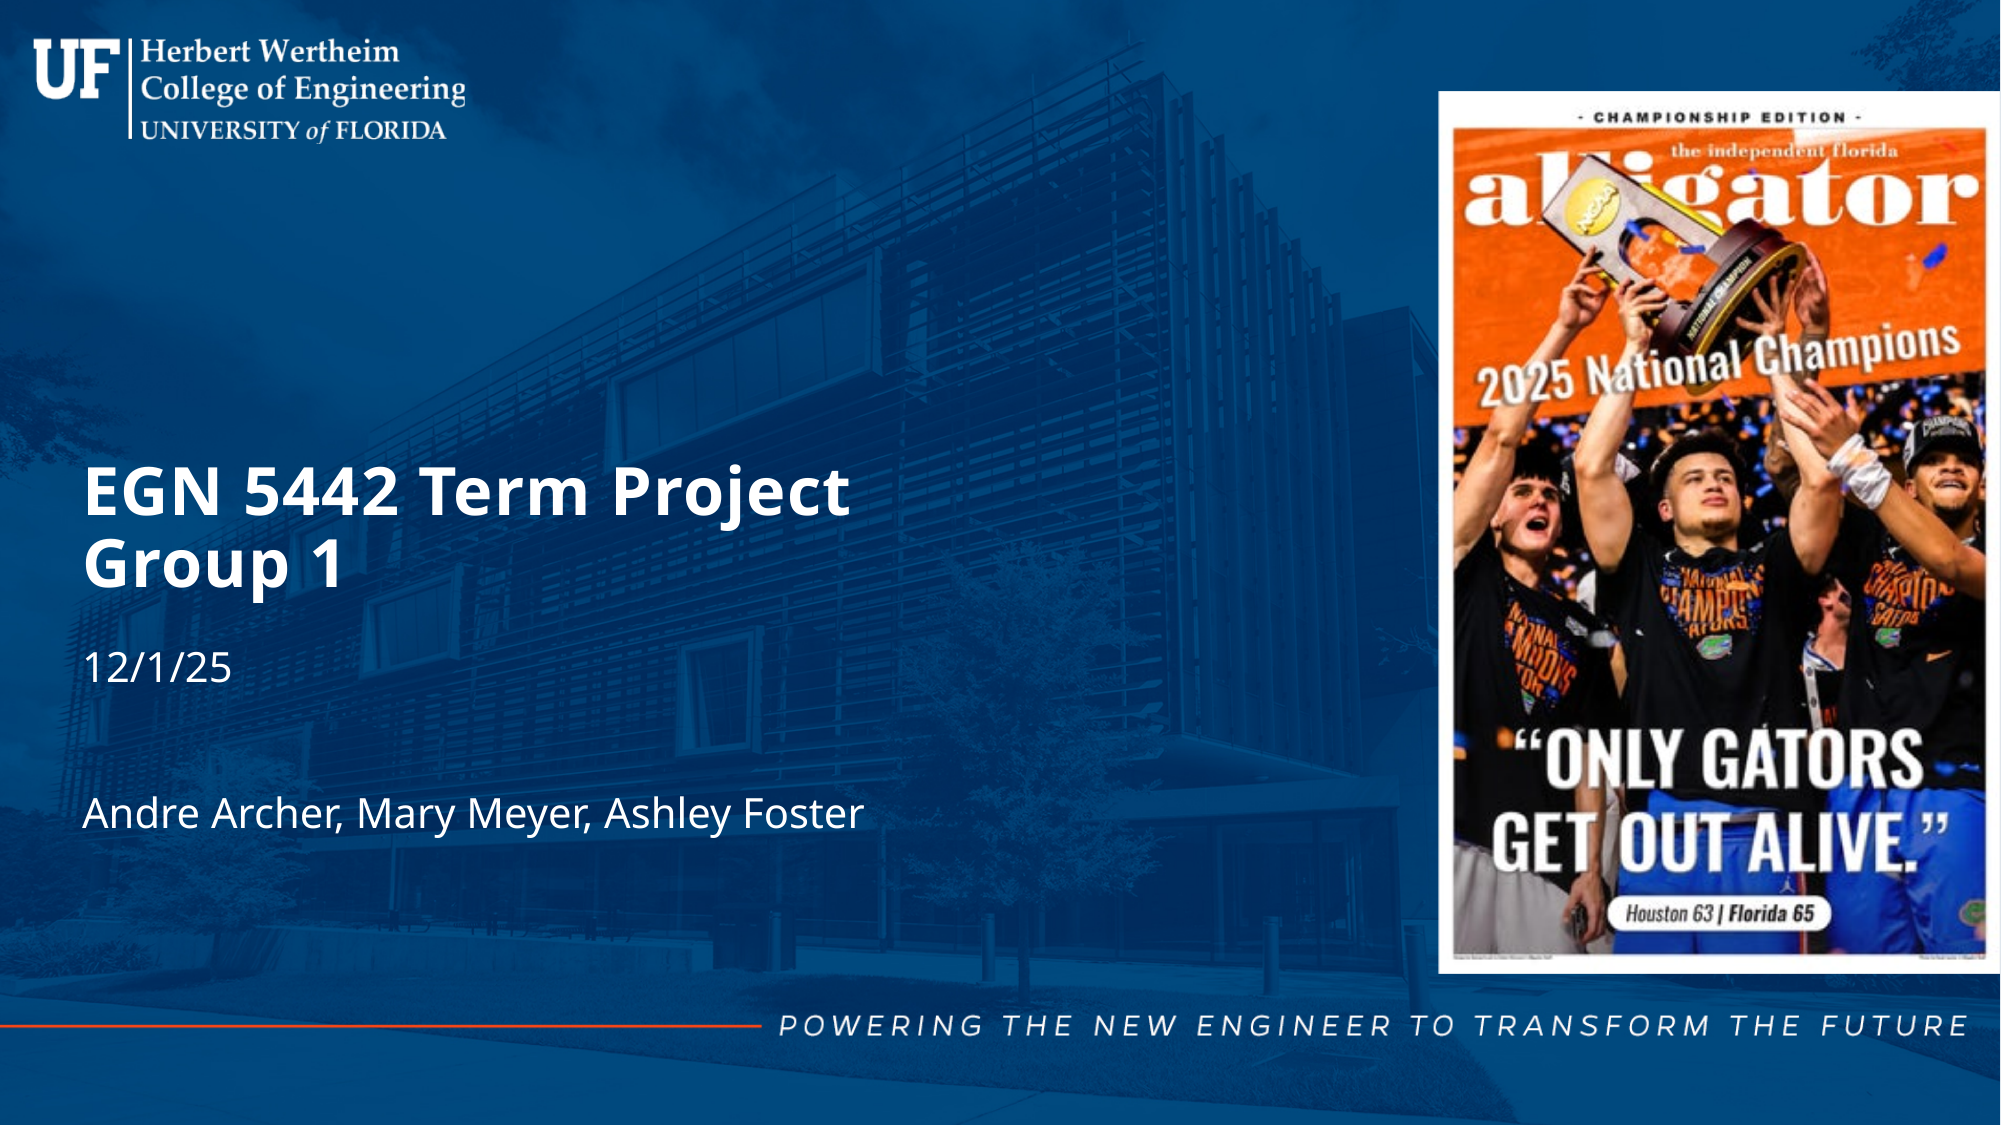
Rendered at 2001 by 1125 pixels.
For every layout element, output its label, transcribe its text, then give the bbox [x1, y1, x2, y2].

list 12/1/25 [67, 633, 1277, 756]
title EGN 5442 Term Project Group 1 [67, 368, 1277, 610]
picture [0, 0, 2001, 1125]
list Andre Archer, Mary Meyer, Ashley Foster [67, 779, 1438, 949]
